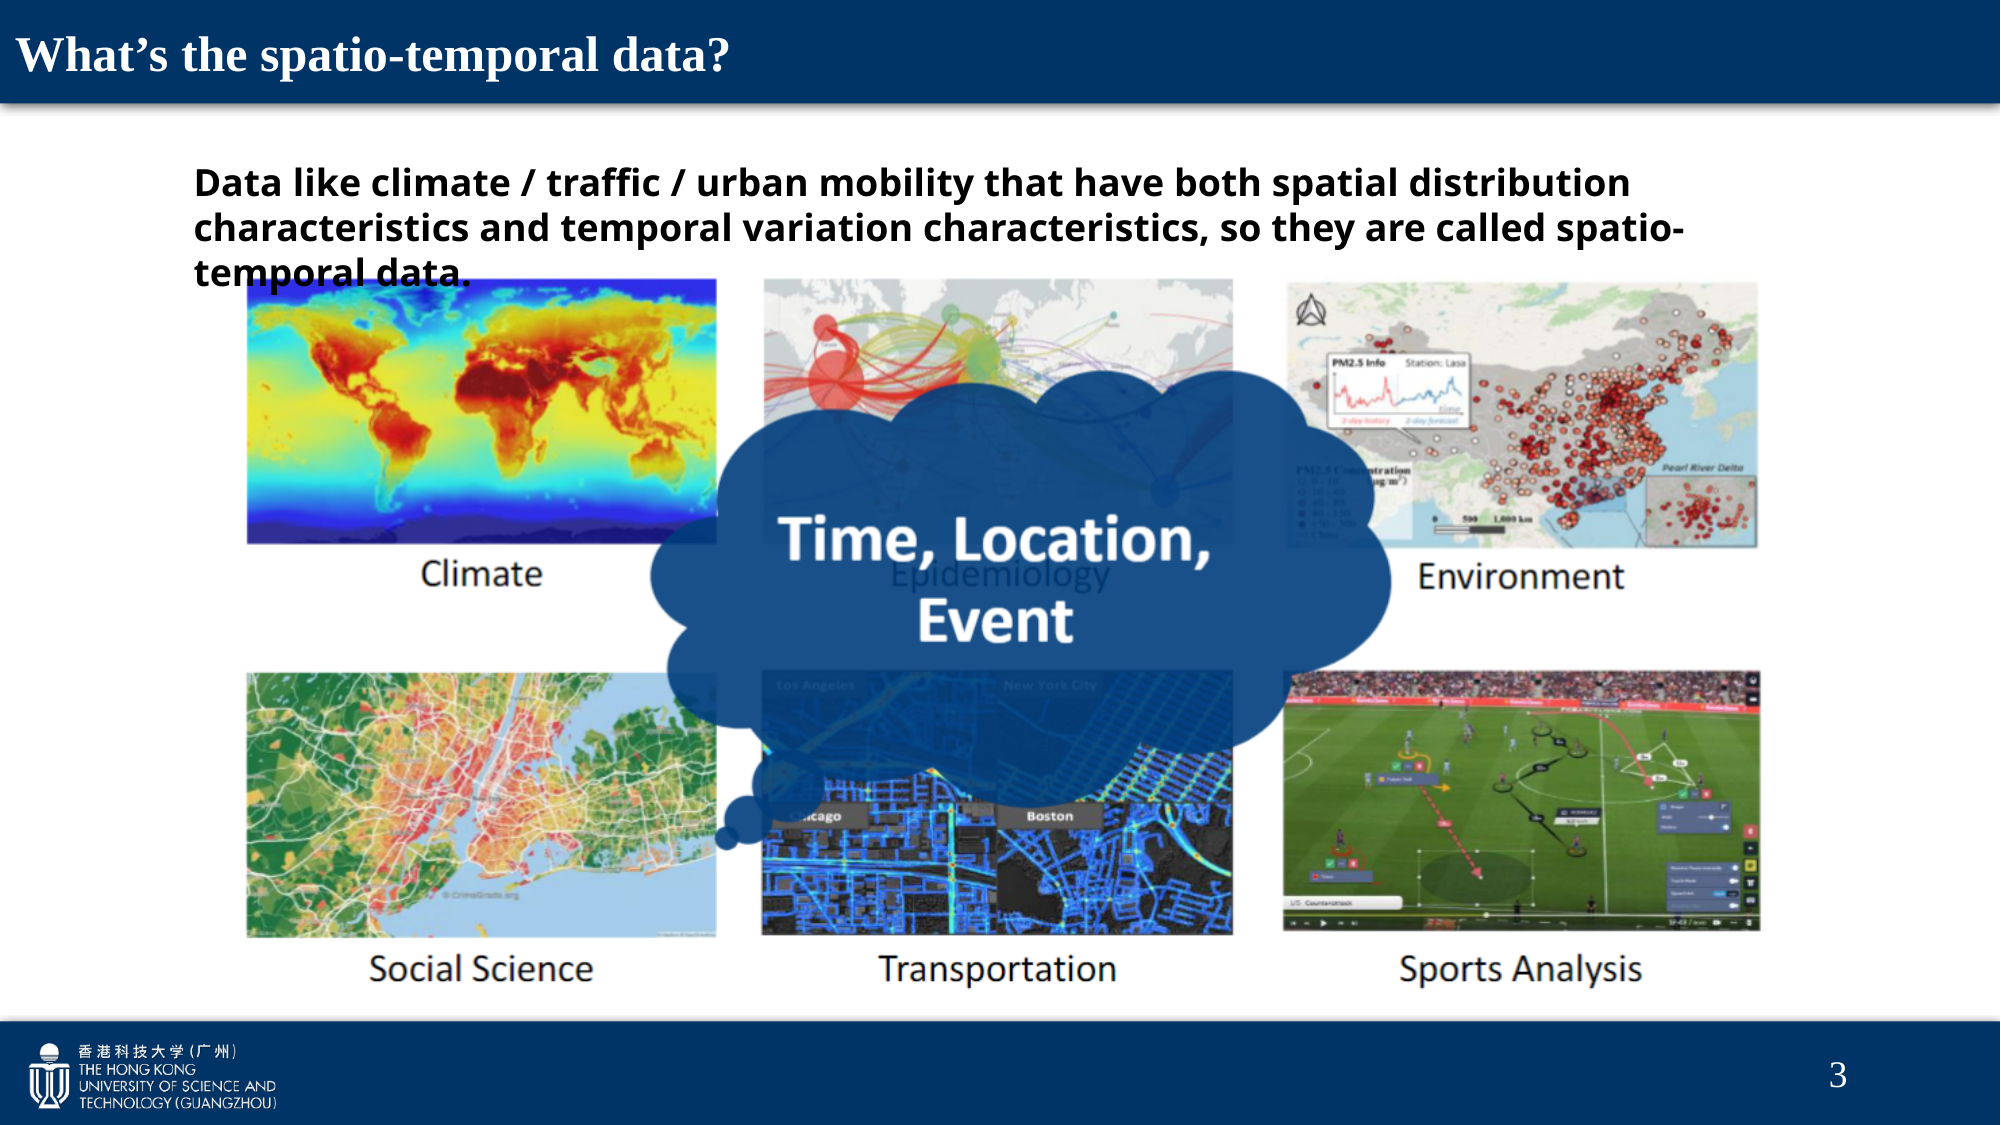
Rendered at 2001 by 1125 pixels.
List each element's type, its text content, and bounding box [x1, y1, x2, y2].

text_box Data like climate / traffic / urban mobility that have both spatial distribution characteristics and temporal variation characteristics, so they are called spatio-temporal data. [178, 151, 1822, 302]
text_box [0, 1021, 2000, 1125]
text_box What’s the spatio-temporal data? [0, 0, 2000, 104]
picture [220, 257, 1780, 999]
